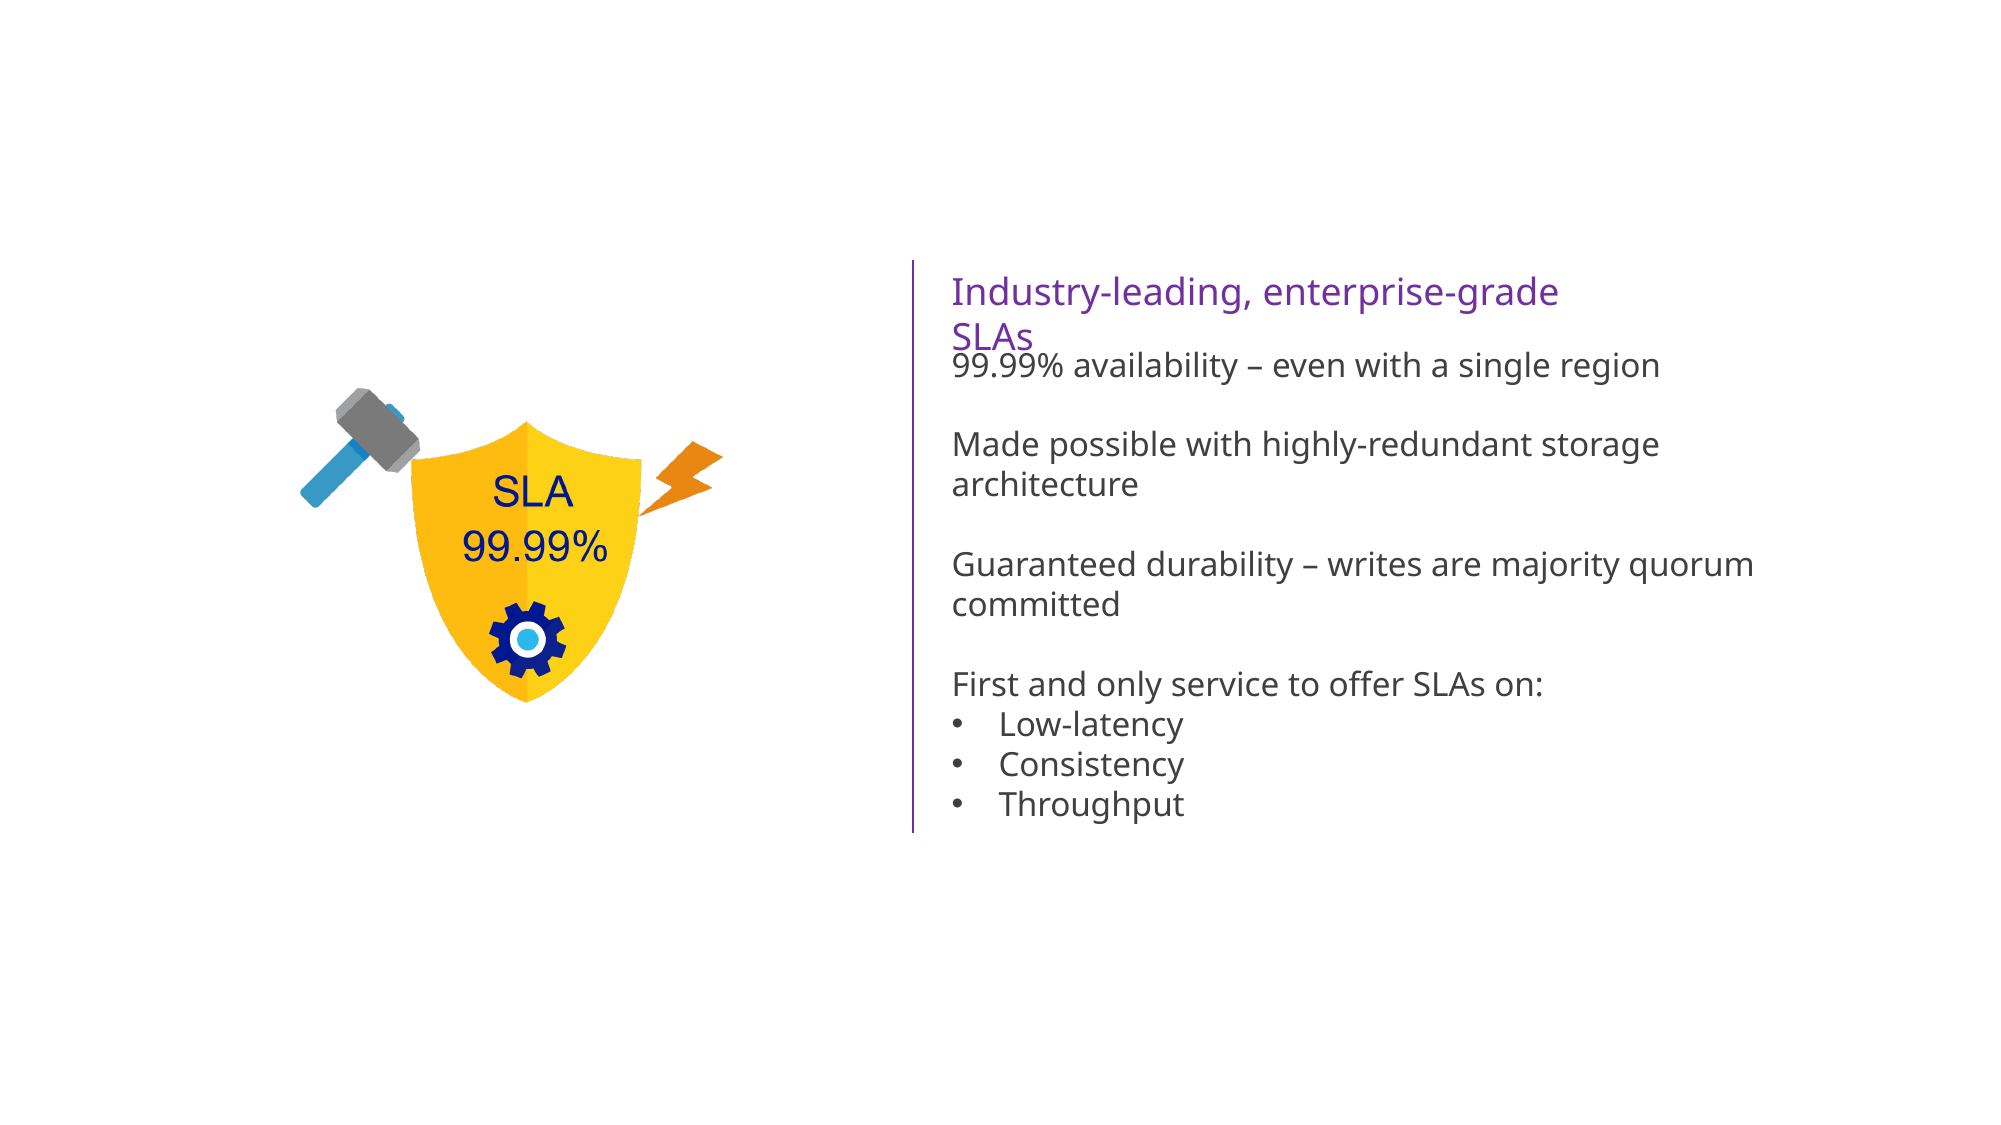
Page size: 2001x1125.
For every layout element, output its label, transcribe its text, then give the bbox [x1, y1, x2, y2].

text_box 99.99% availability – even with a single region Made possible with highly-redundant storage architecture Guaranteed durability – writes are majority quorum committed First and only service to offer SLAs on: Low-latency Consistency Throughput [936, 336, 1858, 871]
text_box Industry-leading, enterprise-grade SLAs [936, 260, 1639, 336]
picture [275, 355, 747, 736]
